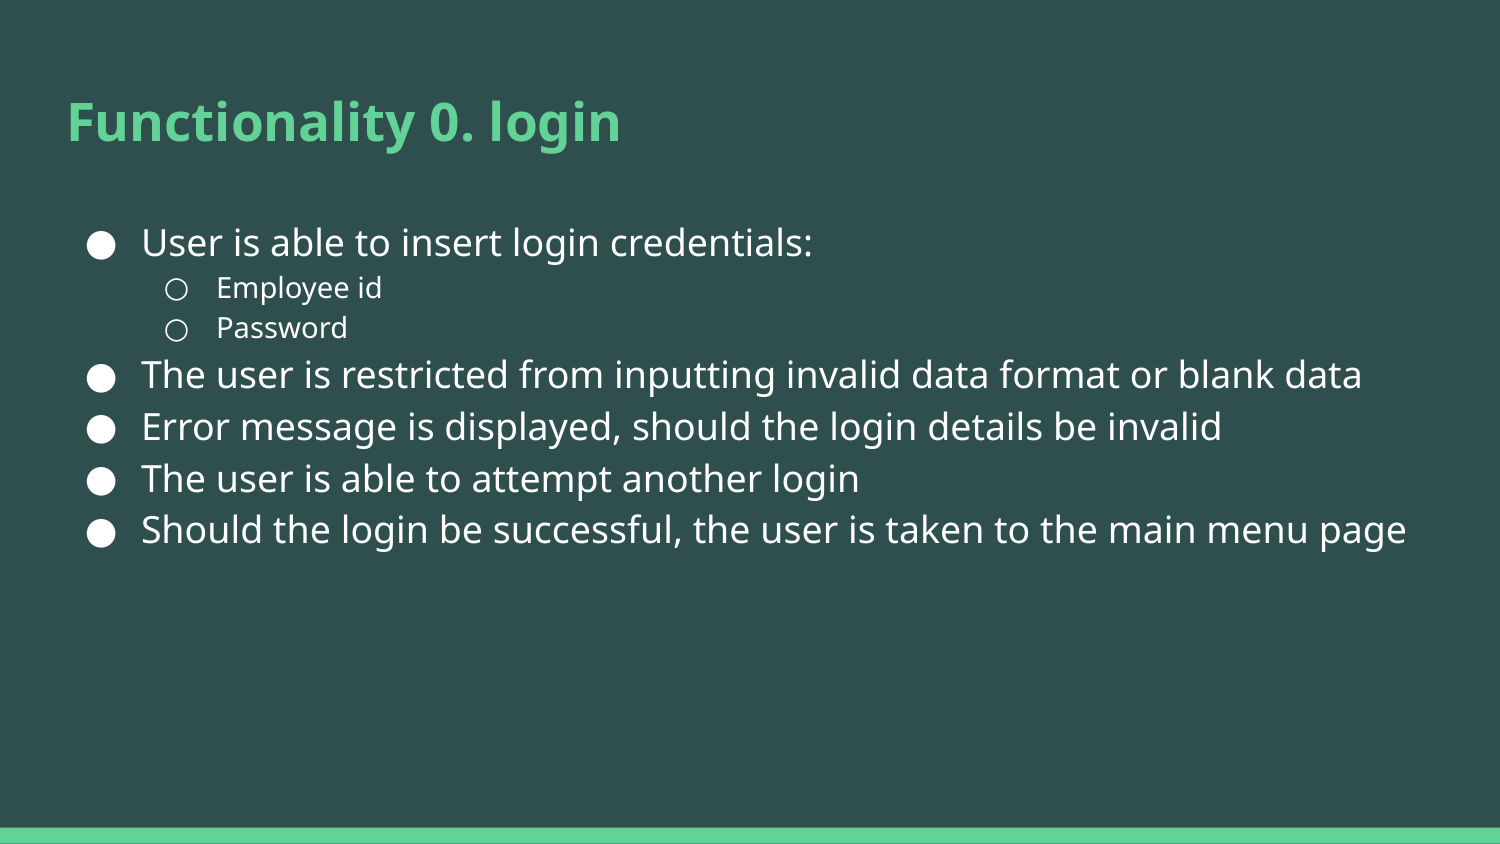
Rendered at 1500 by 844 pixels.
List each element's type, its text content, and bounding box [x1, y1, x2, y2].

title Functionality 0. login [51, 72, 1449, 167]
list User is able to insert login credentials: Employee id Password The user is restricted from inputting invalid data format or blank data Error message is displayed, should the login details be invalid The user is able to attempt another login Should the login be successful, the user is taken to the main menu page [51, 197, 1449, 758]
